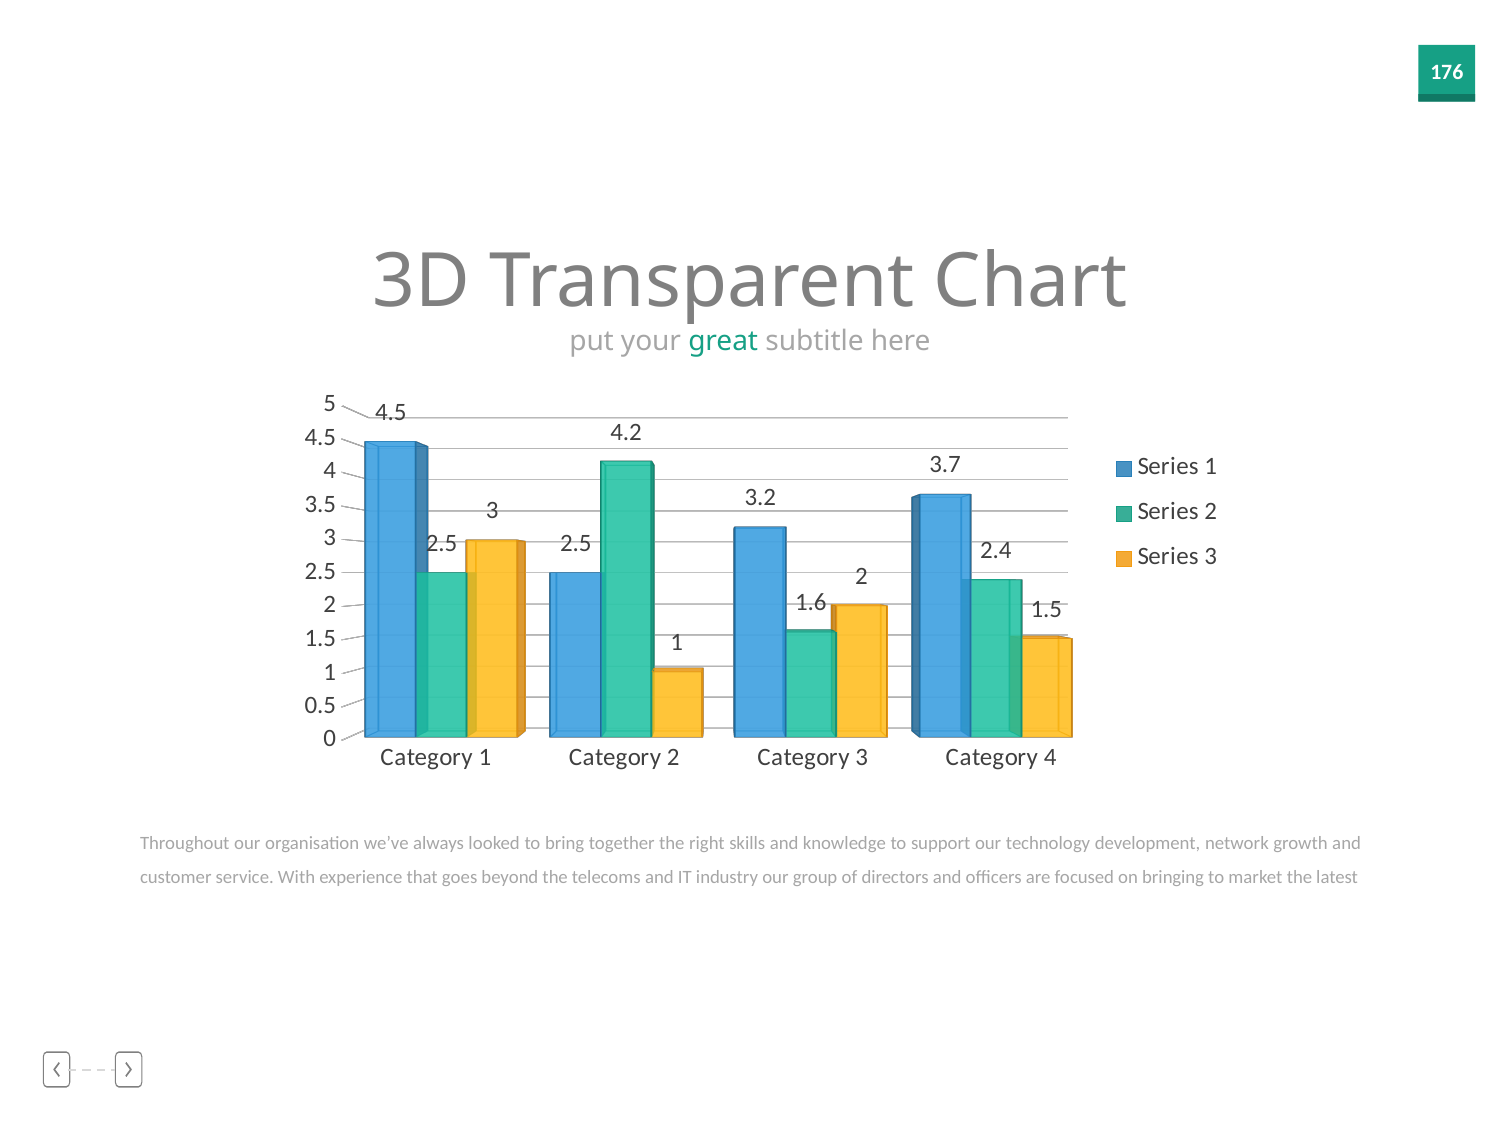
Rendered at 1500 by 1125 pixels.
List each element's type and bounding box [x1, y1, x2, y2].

text_box [125, 812, 1375, 895]
text_box [357, 224, 1143, 364]
chart [287, 385, 1256, 788]
